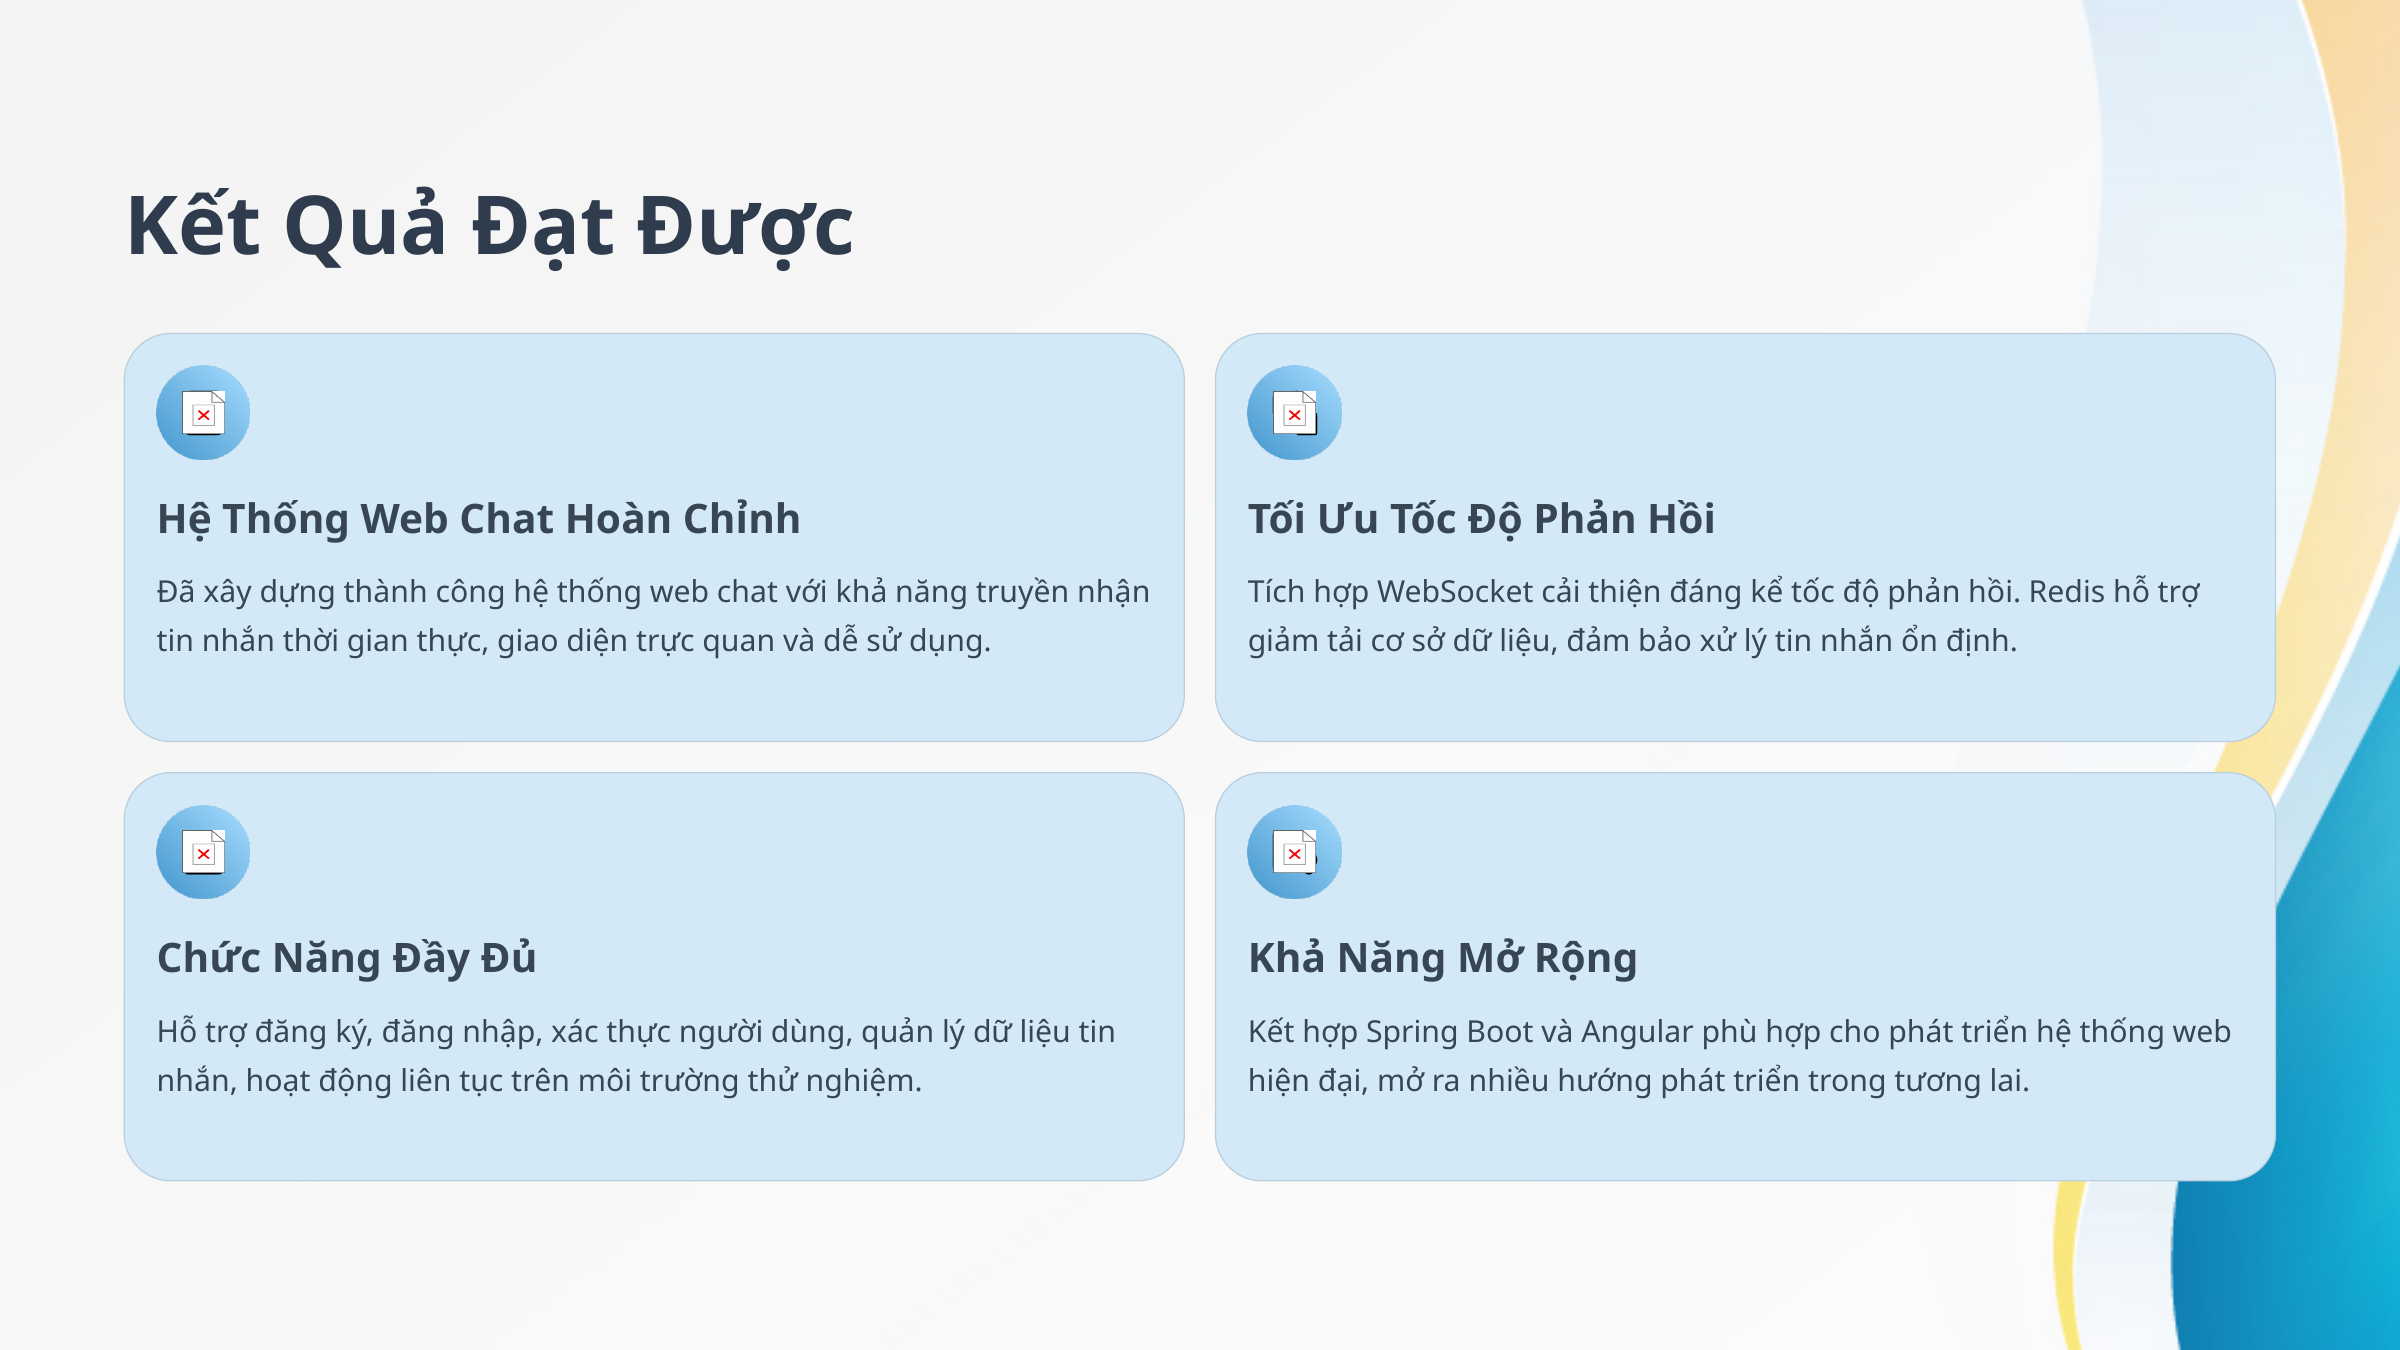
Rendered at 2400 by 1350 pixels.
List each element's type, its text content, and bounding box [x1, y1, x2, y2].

text_box Tối Ưu Tốc Độ Phản Hồi [1247, 490, 1658, 542]
text_box Hệ Thống Web Chat Hoàn Chỉnh [156, 490, 716, 542]
text_box Kết Quả Đạt Được [124, 169, 943, 272]
text_box Đã xây dựng thành công hệ thống web chat với khả năng truyền nhận tin nhắn thời gian thực, giao diện trực quan và dễ sử dụng. [156, 560, 1153, 710]
text_box Hỗ trợ đăng ký, đăng nhập, xác thực người dùng, quản lý dữ liệu tin nhắn, hoạt động liên tục trên môi trường thử nghiệm. [156, 999, 1153, 1099]
text_box Khả Năng Mở Rộng [1247, 929, 1658, 981]
text_box [124, 772, 1185, 1181]
text_box Kết hợp Spring Boot và Angular phù hợp cho phát triển hệ thống web hiện đại, mở ra nhiều hướng phát triển trong tương lai. [1247, 999, 2244, 1149]
text_box [1215, 333, 2276, 742]
picture [0, 0, 2400, 1350]
text_box [1215, 772, 2276, 1181]
text_box Tích hợp WebSocket cải thiện đáng kể tốc độ phản hồi. Redis hỗ trợ giảm tải cơ sở dữ liệu, đảm bảo xử lý tin nhắn ổn định. [1247, 560, 2244, 660]
text_box Chức Năng Đầy Đủ [156, 929, 566, 981]
text_box [124, 333, 1185, 742]
